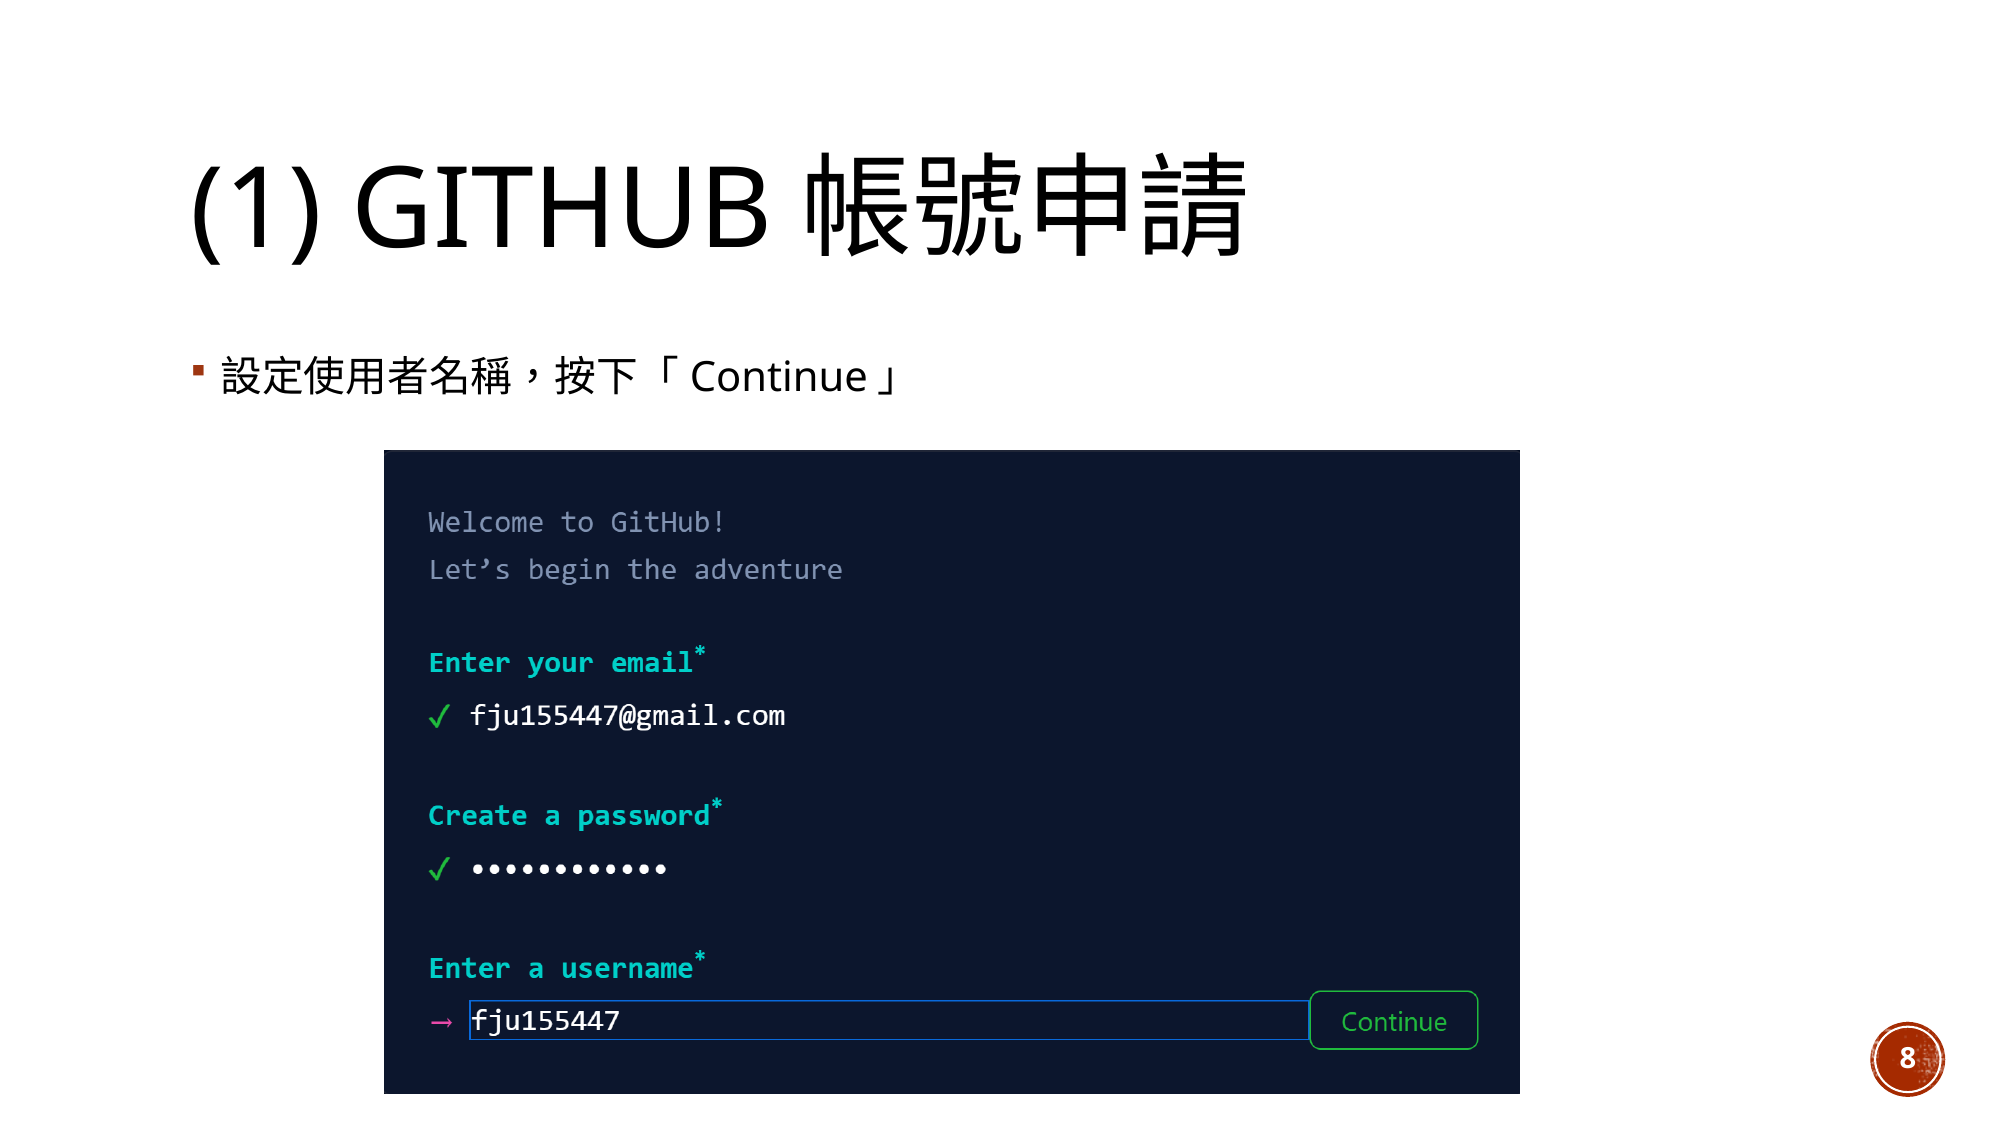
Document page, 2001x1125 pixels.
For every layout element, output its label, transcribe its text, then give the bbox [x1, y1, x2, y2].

picture [384, 450, 1520, 1094]
title (1) GitHub帳號申請 [175, 79, 1826, 344]
slide_number 8 [1855, 1028, 1961, 1089]
list 設定使用者名稱，按下「Continue」 [175, 348, 1826, 1013]
